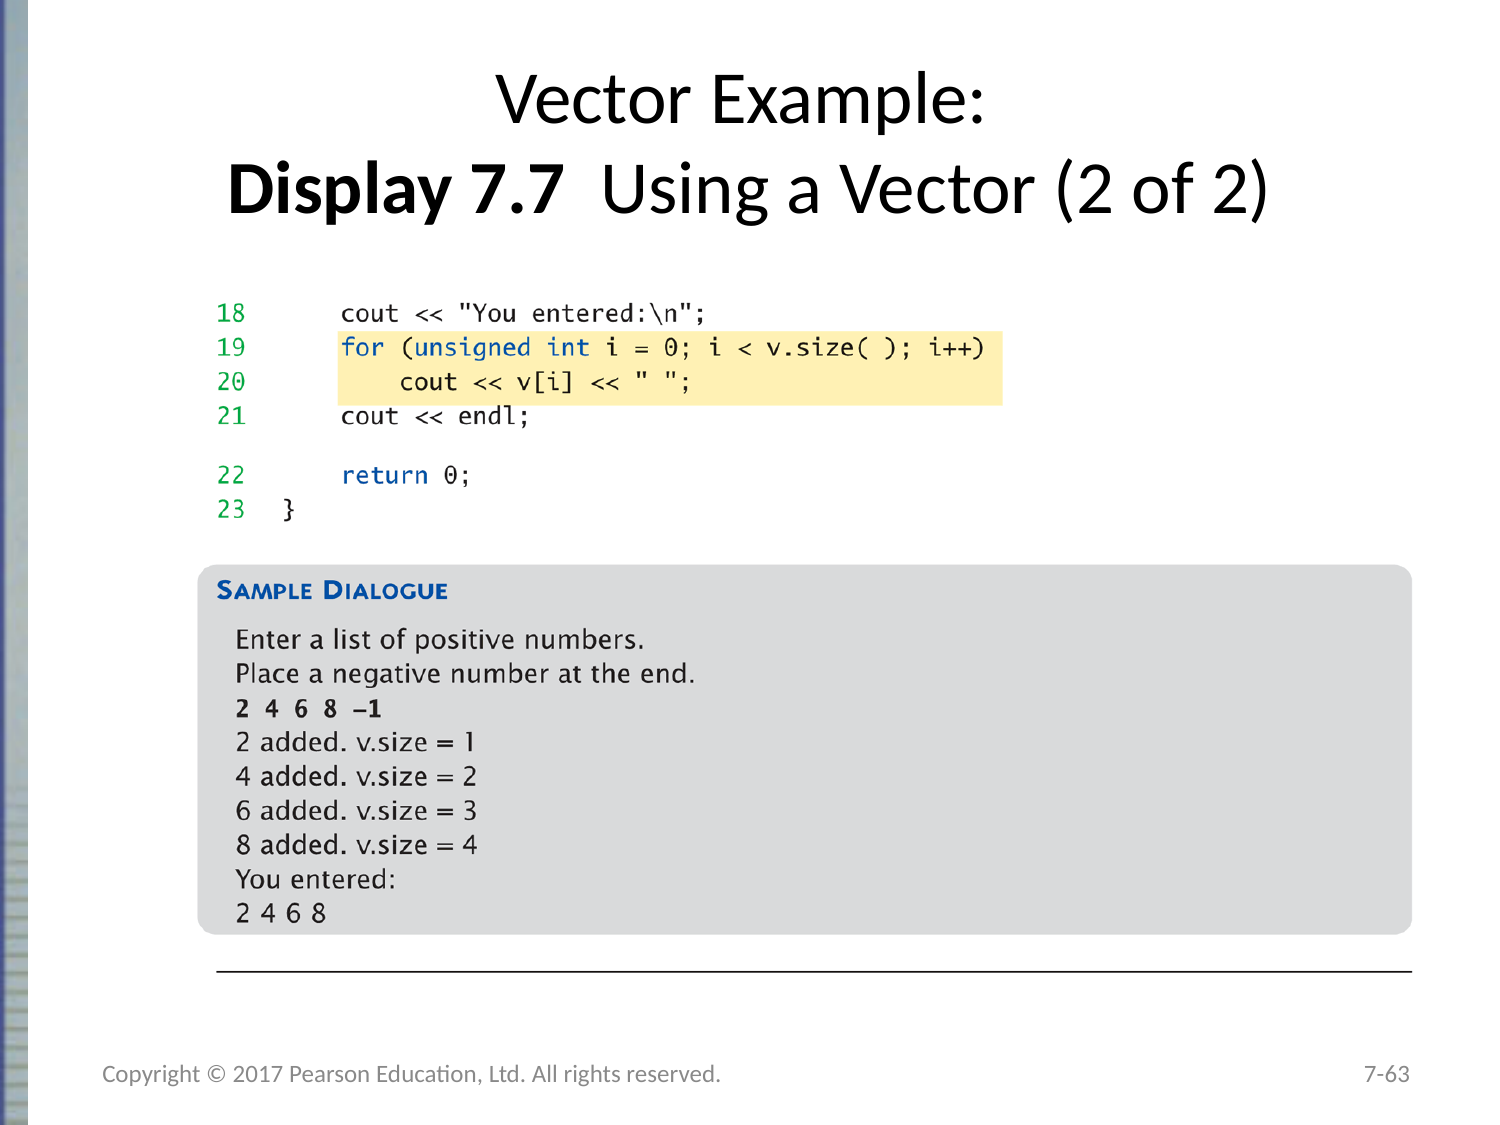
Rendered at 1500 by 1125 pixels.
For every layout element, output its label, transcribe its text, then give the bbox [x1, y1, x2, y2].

picture [0, 0, 28, 1125]
footer Copyright © 2017 Pearson Education, Ltd. All rights reserved. [75, 1042, 750, 1103]
picture [165, 285, 1442, 990]
slide_number 7-63 [1074, 1042, 1425, 1103]
title Vector Example: Display 7.7 Using a Vector (2 of 2) [75, 45, 1425, 233]
